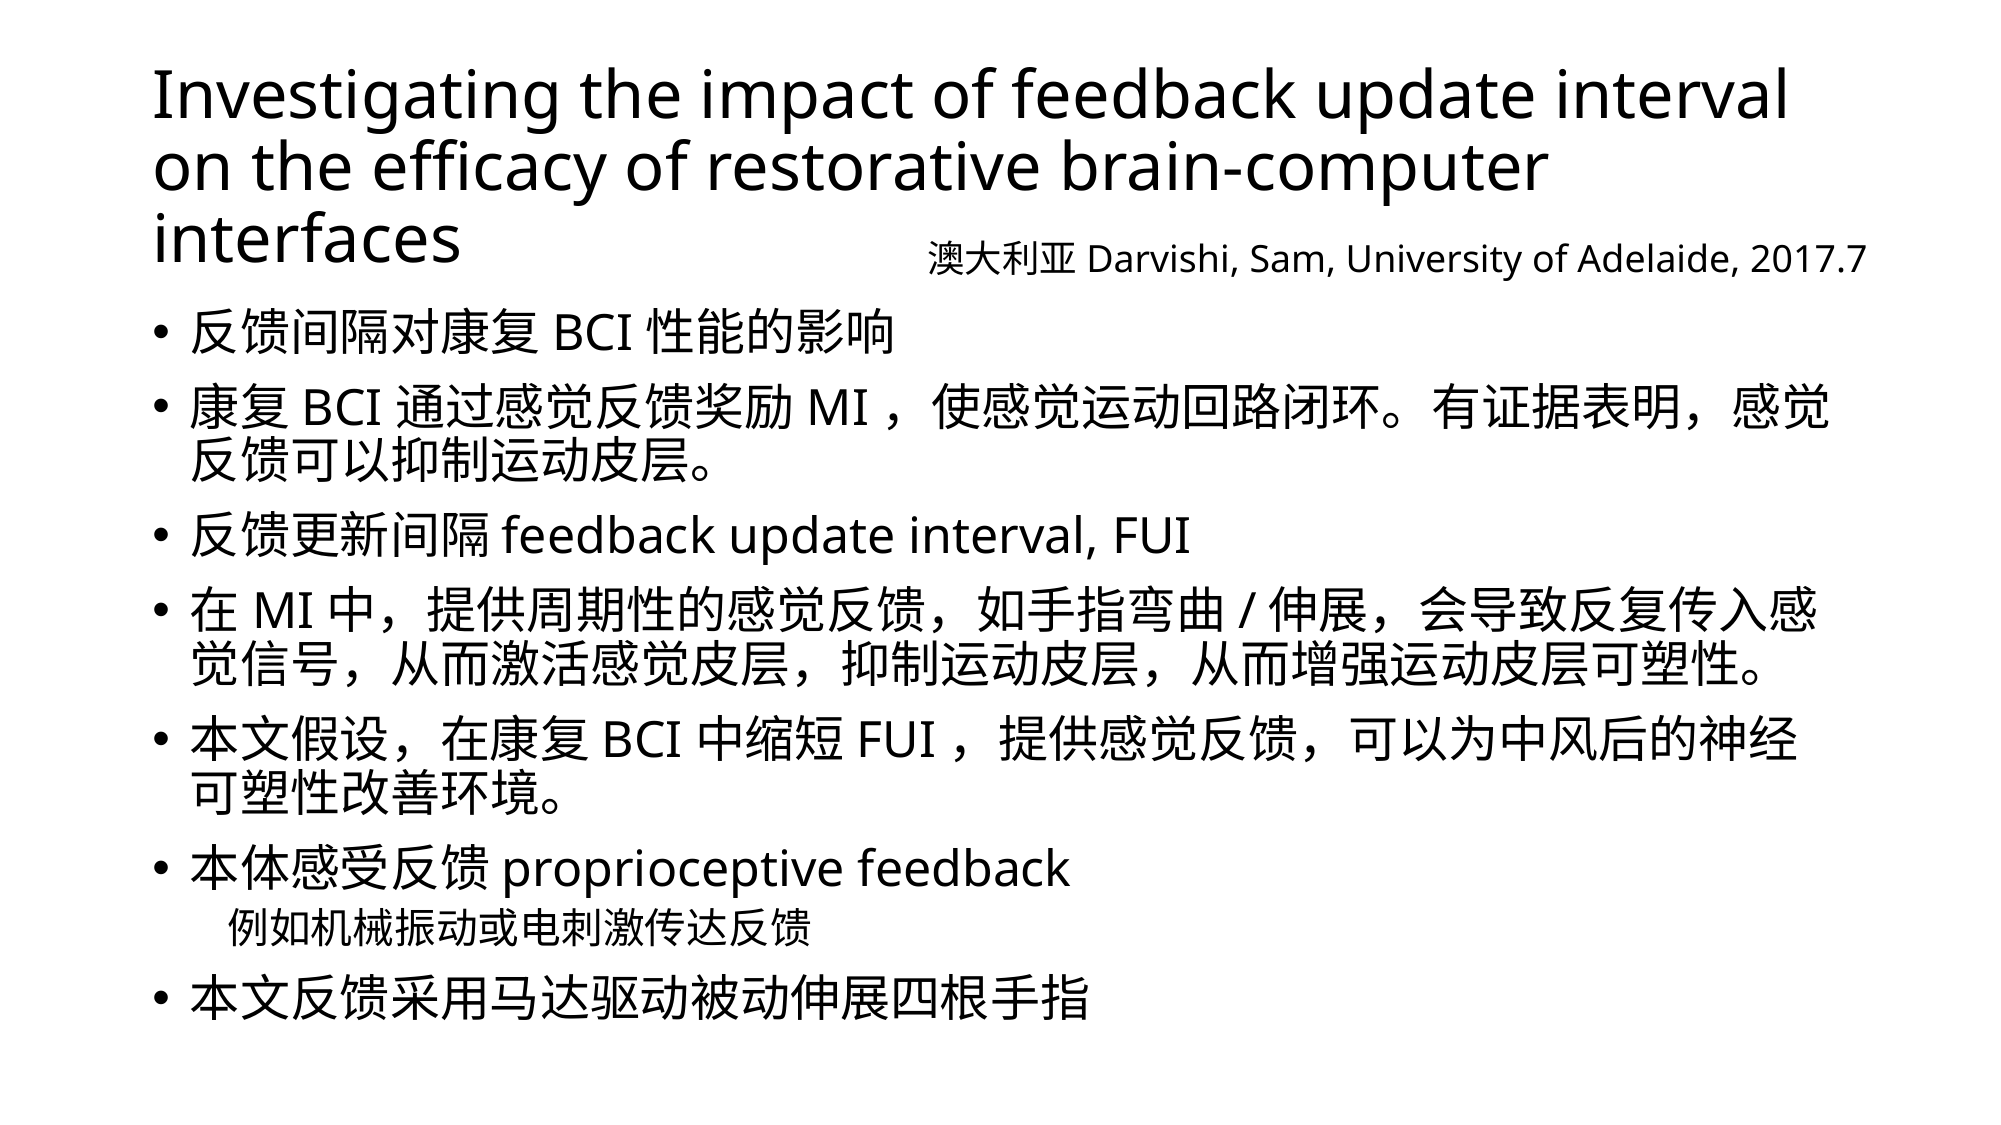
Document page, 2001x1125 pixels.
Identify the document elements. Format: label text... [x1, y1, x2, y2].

text_box 澳大利亚Darvishi, Sam, University of Adelaide, 2017.7 [912, 227, 1965, 288]
title Investigating the impact of feedback update interval on the efficacy of restorative brain-computer interfaces [137, 59, 1863, 278]
list 反馈间隔对康复BCI性能的影响 康复BCI通过感觉反馈奖励MI，使感觉运动回路闭环。有证据表明，感觉反馈可以抑制运动皮层。 反馈更新间隔feedback update interval, FUI 在MI中，提供周期性的感觉反馈，如手指弯曲/伸展，会导致反复传入感觉信号，从而激活感觉皮层，抑制运动皮层，从而增强运动皮层可塑性。 本文假设，在康复BCI中缩短FUI，提供感觉反馈，可以为中风后的神经可塑性改善环境。 本体感受反馈proprioceptive feedback 例如机械振动或电刺激传达反馈 本文反馈采用马达驱动被动伸展四根手指 [137, 299, 1863, 1094]
